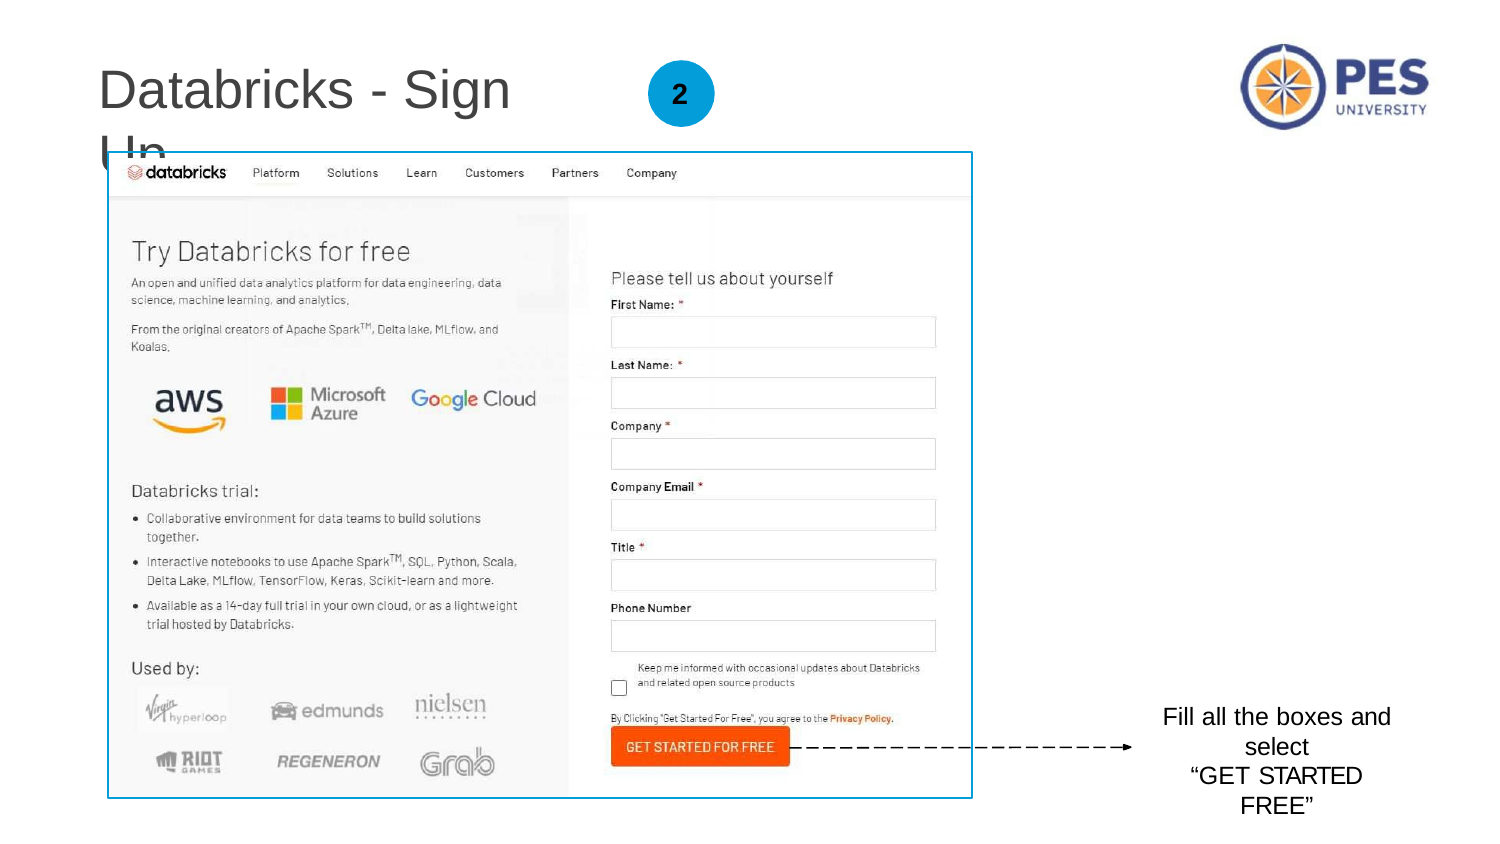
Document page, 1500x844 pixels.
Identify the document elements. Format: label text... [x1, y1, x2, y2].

picture [1233, 36, 1438, 136]
title Databricks - Sign Up [96, 51, 595, 195]
text_box [648, 60, 715, 127]
text_box Fill all the boxes and select “GET STARTED FREE” [1147, 697, 1405, 820]
text_box 2 [669, 72, 691, 110]
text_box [106, 150, 1132, 799]
